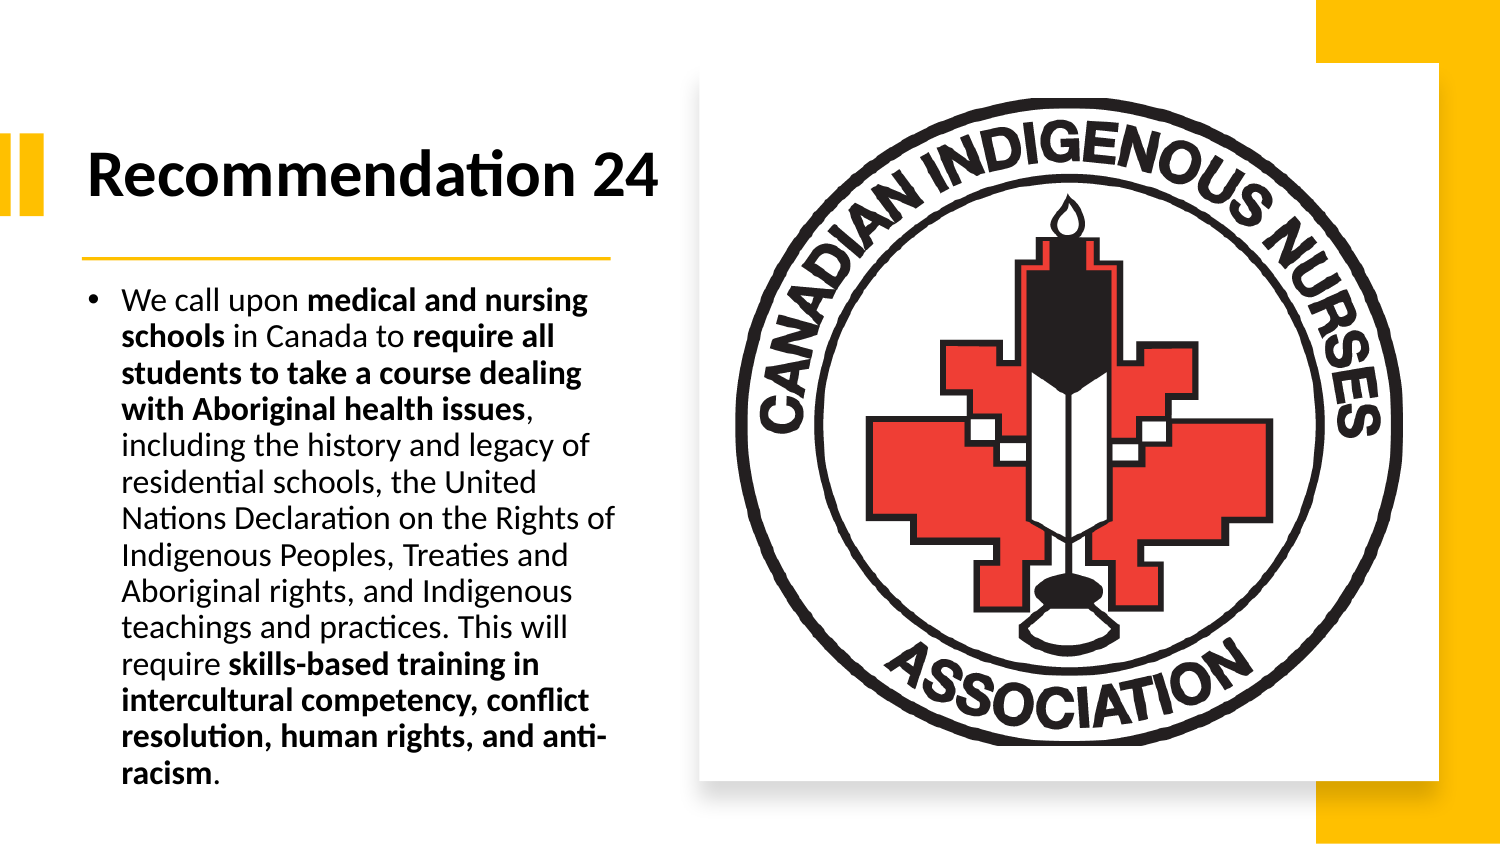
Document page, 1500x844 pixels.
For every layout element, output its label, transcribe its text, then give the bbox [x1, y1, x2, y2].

text_box [0, 0, 1316, 844]
text_box [81, 257, 611, 261]
text_box [699, 63, 1439, 782]
text_box [1316, 0, 1500, 844]
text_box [0, 133, 44, 217]
picture [735, 98, 1404, 746]
title Recommendation 24 [72, 105, 689, 245]
list We call upon medical and nursing schools in Canada to require all students to take a course dealing with Aboriginal health issues, including the history and legacy of residential schools, the United Nations Declaration on the Rights of Indigenous Peoples, Treaties and Aboriginal rights, and Indigenous teachings and practices. This will require skills-based training in intercultural competency, conflict resolution, human rights, and anti-racism. [72, 271, 634, 803]
